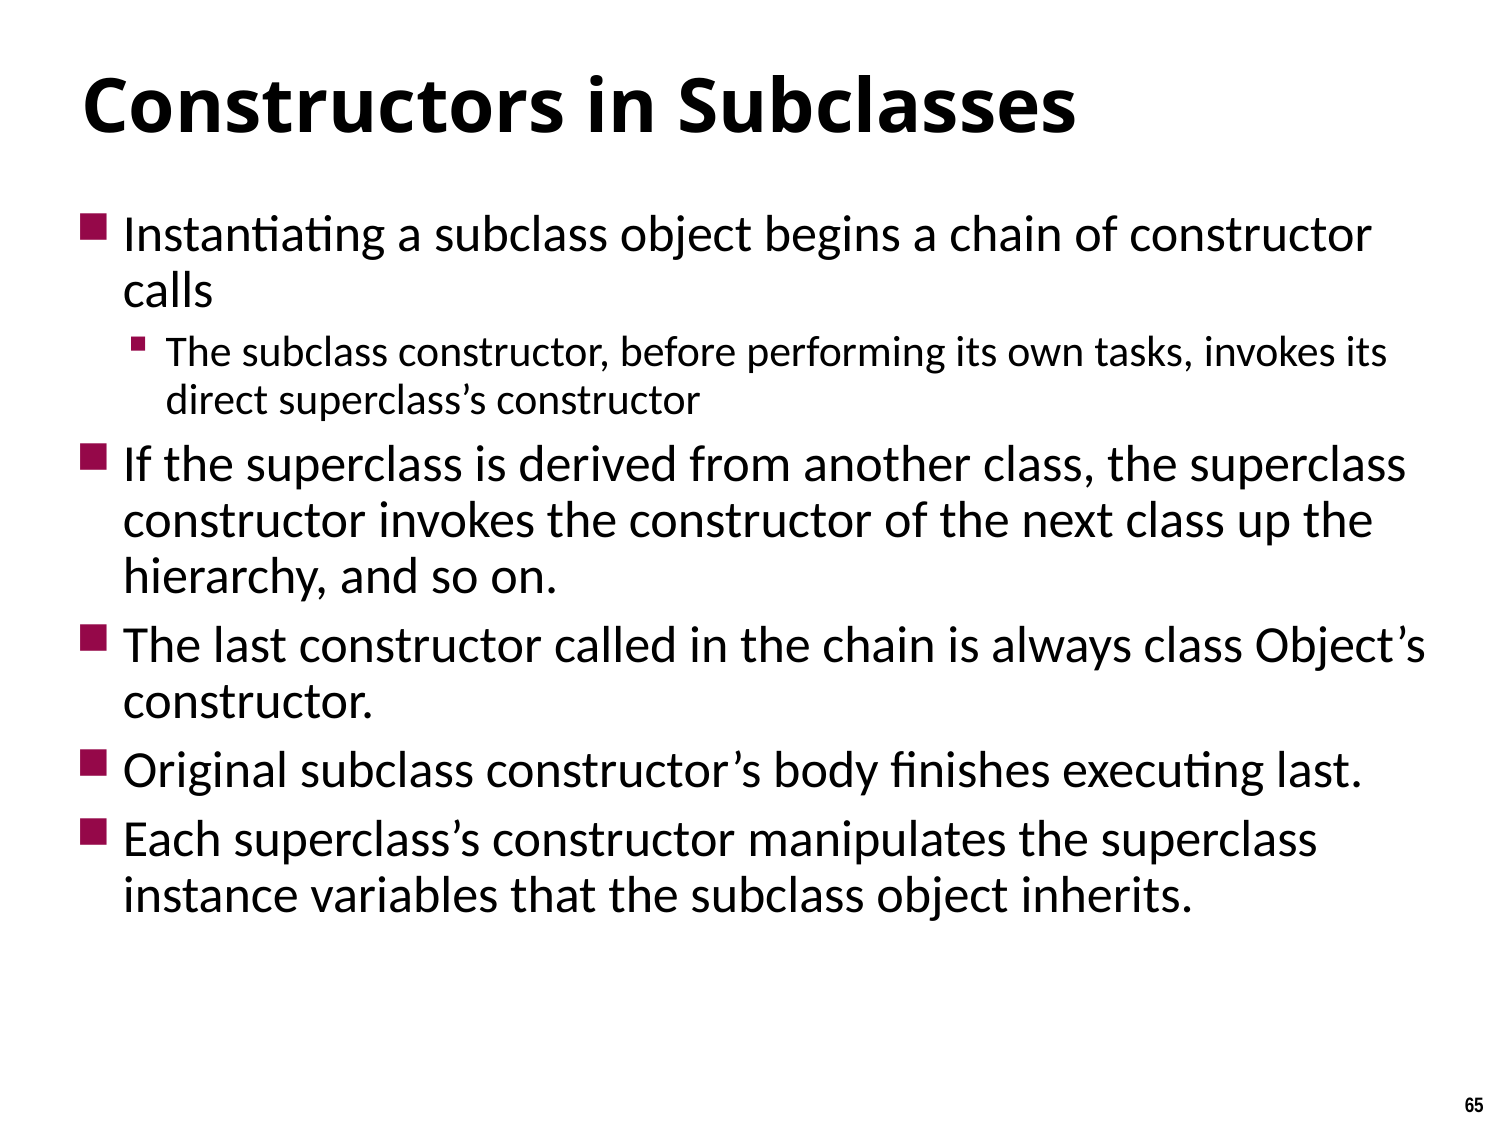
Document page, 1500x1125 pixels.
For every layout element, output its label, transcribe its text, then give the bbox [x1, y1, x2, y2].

title Constructors in Subclasses [74, 12, 1438, 192]
list Instantiating a subclass object begins a chain of constructor calls The subclass constructor, before performing its own tasks, invokes its direct superclass’s constructor If the superclass is derived from another class, the superclass constructor invokes the constructor of the next class up the hierarchy, and so on. The last constructor called in the chain is always class Object’s constructor. Original subclass constructor’s body finishes executing last. Each superclass’s constructor manipulates the superclass instance variables that the subclass object inherits. [74, 199, 1438, 1092]
